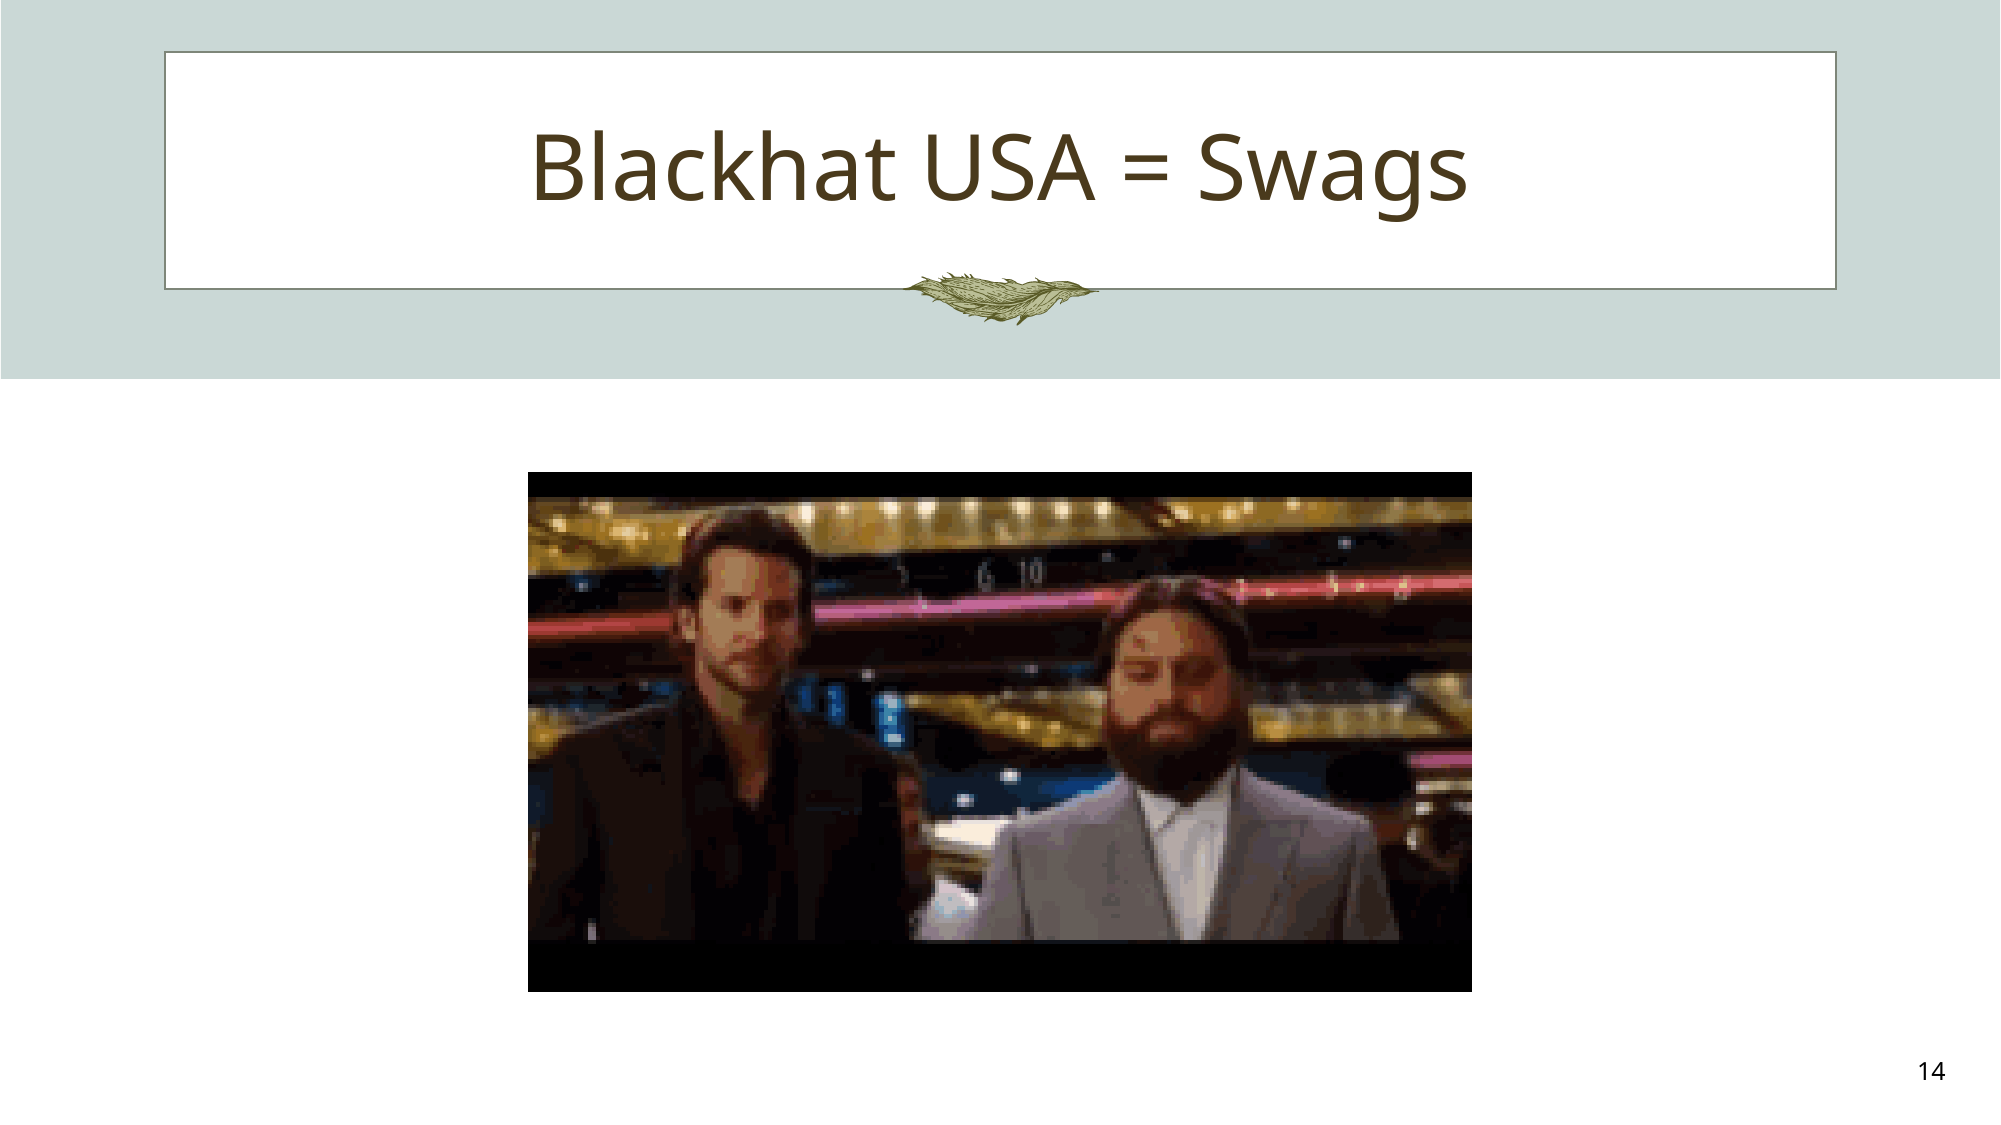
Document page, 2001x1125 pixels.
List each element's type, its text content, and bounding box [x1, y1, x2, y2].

picture [528, 472, 1472, 992]
title Blackhat USA = Swags [62, 62, 1938, 280]
picture [901, 280, 1100, 326]
slide_number 14 [1510, 1042, 1961, 1103]
